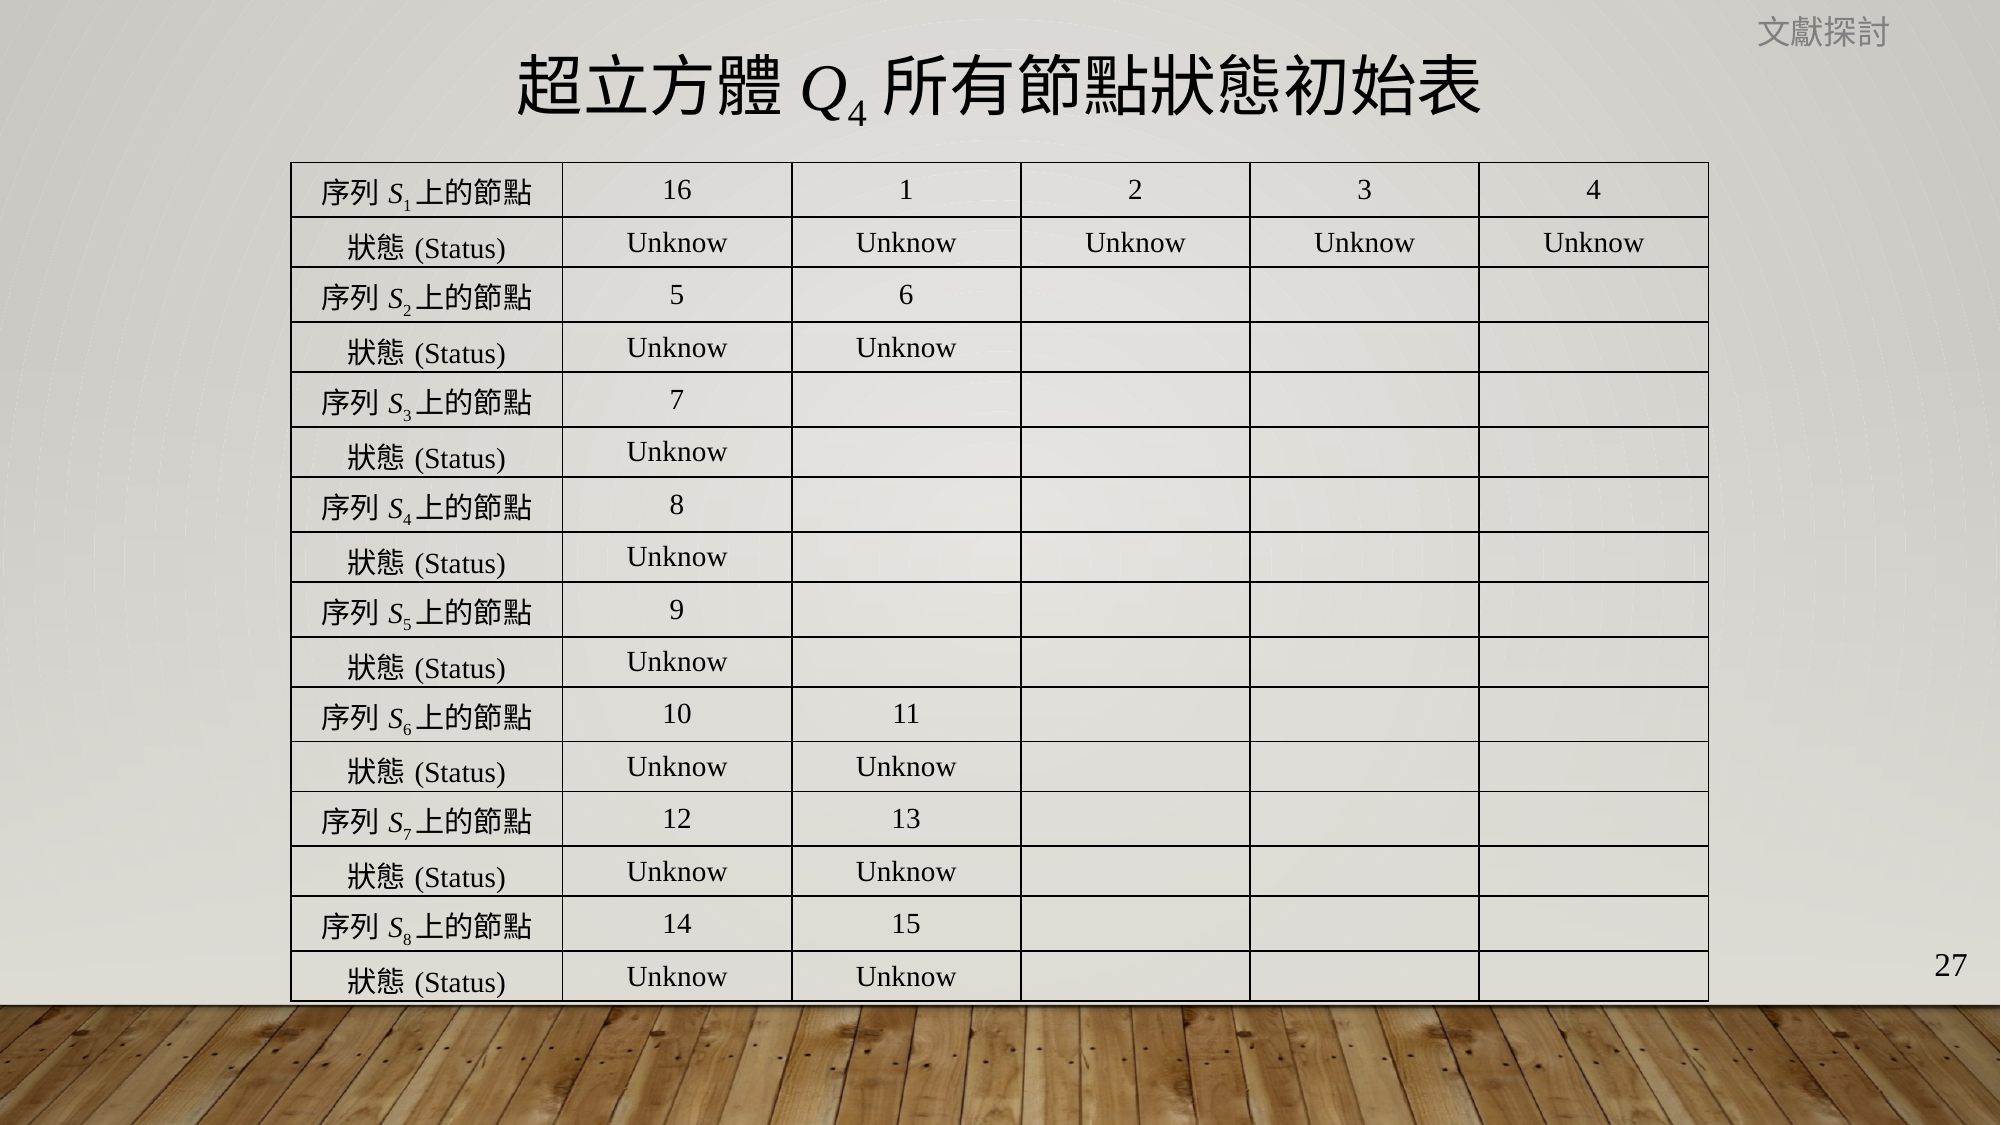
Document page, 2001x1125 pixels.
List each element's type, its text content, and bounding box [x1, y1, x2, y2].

table_cell [1480, 792, 1708, 845]
table_cell 8 [563, 478, 791, 531]
table_cell Unknow [563, 428, 791, 476]
table_cell 序列S4上的節點 [292, 478, 562, 531]
table_header 3 [1251, 163, 1478, 216]
table_cell 6 [793, 268, 1020, 321]
table_cell Unknow [563, 742, 791, 791]
table_cell [1251, 323, 1478, 371]
table_cell Unknow [563, 533, 791, 581]
table_cell [793, 373, 1020, 426]
table_cell [1022, 688, 1249, 741]
table_cell Unknow [563, 847, 791, 895]
table_cell [1251, 533, 1478, 581]
table_cell 5 [563, 268, 791, 321]
table_header 4 [1480, 163, 1708, 216]
table_cell [1022, 478, 1249, 531]
table_cell [1480, 583, 1708, 636]
table_cell [1251, 897, 1478, 950]
table_cell [1480, 742, 1708, 791]
table_cell [1480, 478, 1708, 531]
table_cell 序列S8上的節點 [292, 897, 562, 950]
table_cell 狀態(Status) [292, 952, 562, 1000]
table_cell 狀態(Status) [292, 428, 562, 476]
table_cell [1251, 638, 1478, 686]
table_cell 狀態(Status) [292, 533, 562, 581]
table_cell [793, 478, 1020, 531]
table_cell [1251, 268, 1478, 321]
table_cell [1480, 952, 1708, 1000]
table_cell [1251, 428, 1478, 476]
table_cell [1251, 373, 1478, 426]
slide_number 27 [1910, 935, 1983, 996]
table_cell 10 [563, 688, 791, 741]
table_cell 序列S6上的節點 [292, 688, 562, 741]
table_cell 13 [793, 792, 1020, 845]
table_cell [793, 428, 1020, 476]
table_cell Unknow [563, 323, 791, 371]
table_cell [1251, 583, 1478, 636]
table_cell Unknow [1022, 218, 1249, 266]
table_cell [1251, 742, 1478, 791]
table_header 1 [793, 163, 1020, 216]
table_cell 狀態(Status) [292, 742, 562, 791]
table_cell [793, 533, 1020, 581]
table_cell [1251, 688, 1478, 741]
table_cell [1022, 583, 1249, 636]
table_cell 狀態(Status) [292, 847, 562, 895]
table_cell [1022, 952, 1249, 1000]
table_cell 狀態(Status) [292, 218, 562, 266]
picture [0, 1005, 2000, 1125]
table_cell 7 [563, 373, 791, 426]
table_cell Unknow [793, 742, 1020, 791]
table_cell [1480, 373, 1708, 426]
table_header 2 [1022, 163, 1249, 216]
table_cell [1251, 478, 1478, 531]
table_cell 9 [563, 583, 791, 636]
table_cell [1480, 428, 1708, 476]
table_cell 狀態(Status) [292, 323, 562, 371]
text_box 超立方體Q4所有節點狀態初始表 [501, 36, 1499, 142]
table_cell Unknow [1480, 218, 1708, 266]
table_cell 序列S2上的節點 [292, 268, 562, 321]
table_cell [1022, 847, 1249, 895]
table_cell [1022, 533, 1249, 581]
table_cell [1022, 792, 1249, 845]
table_cell Unknow [1251, 218, 1478, 266]
table_cell [1480, 533, 1708, 581]
table_cell Unknow [793, 323, 1020, 371]
table_cell Unknow [563, 218, 791, 266]
table_cell [1022, 897, 1249, 950]
table_cell Unknow [793, 218, 1020, 266]
table_cell Unknow [563, 638, 791, 686]
table_cell [1022, 742, 1249, 791]
table_cell 15 [793, 897, 1020, 950]
table_cell 14 [563, 897, 791, 950]
table_cell 12 [563, 792, 791, 845]
table_cell [1251, 952, 1478, 1000]
text_box 文獻探討 [1665, 3, 1983, 59]
table_cell 序列S3上的節點 [292, 373, 562, 426]
table_cell 狀態(Status) [292, 638, 562, 686]
table_cell [1022, 268, 1249, 321]
table_cell [1022, 638, 1249, 686]
table_cell [1480, 897, 1708, 950]
table_header 序列S1上的節點 [292, 163, 562, 216]
table_cell [1022, 323, 1249, 371]
table_cell [1480, 688, 1708, 741]
table_cell [1480, 847, 1708, 895]
table_cell [1022, 428, 1249, 476]
table_cell 11 [793, 688, 1020, 741]
table_cell Unknow [793, 847, 1020, 895]
table_cell [1251, 847, 1478, 895]
table_cell [1480, 268, 1708, 321]
table_cell [793, 583, 1020, 636]
table_cell [1480, 323, 1708, 371]
table_cell [793, 638, 1020, 686]
table_cell Unknow [793, 952, 1020, 1000]
table_cell Unknow [563, 952, 791, 1000]
table_cell [1251, 792, 1478, 845]
table_header 16 [563, 163, 791, 216]
table_cell [1022, 373, 1249, 426]
table_cell 序列S7上的節點 [292, 792, 562, 845]
table_cell 序列S5上的節點 [292, 583, 562, 636]
table_cell [1480, 638, 1708, 686]
